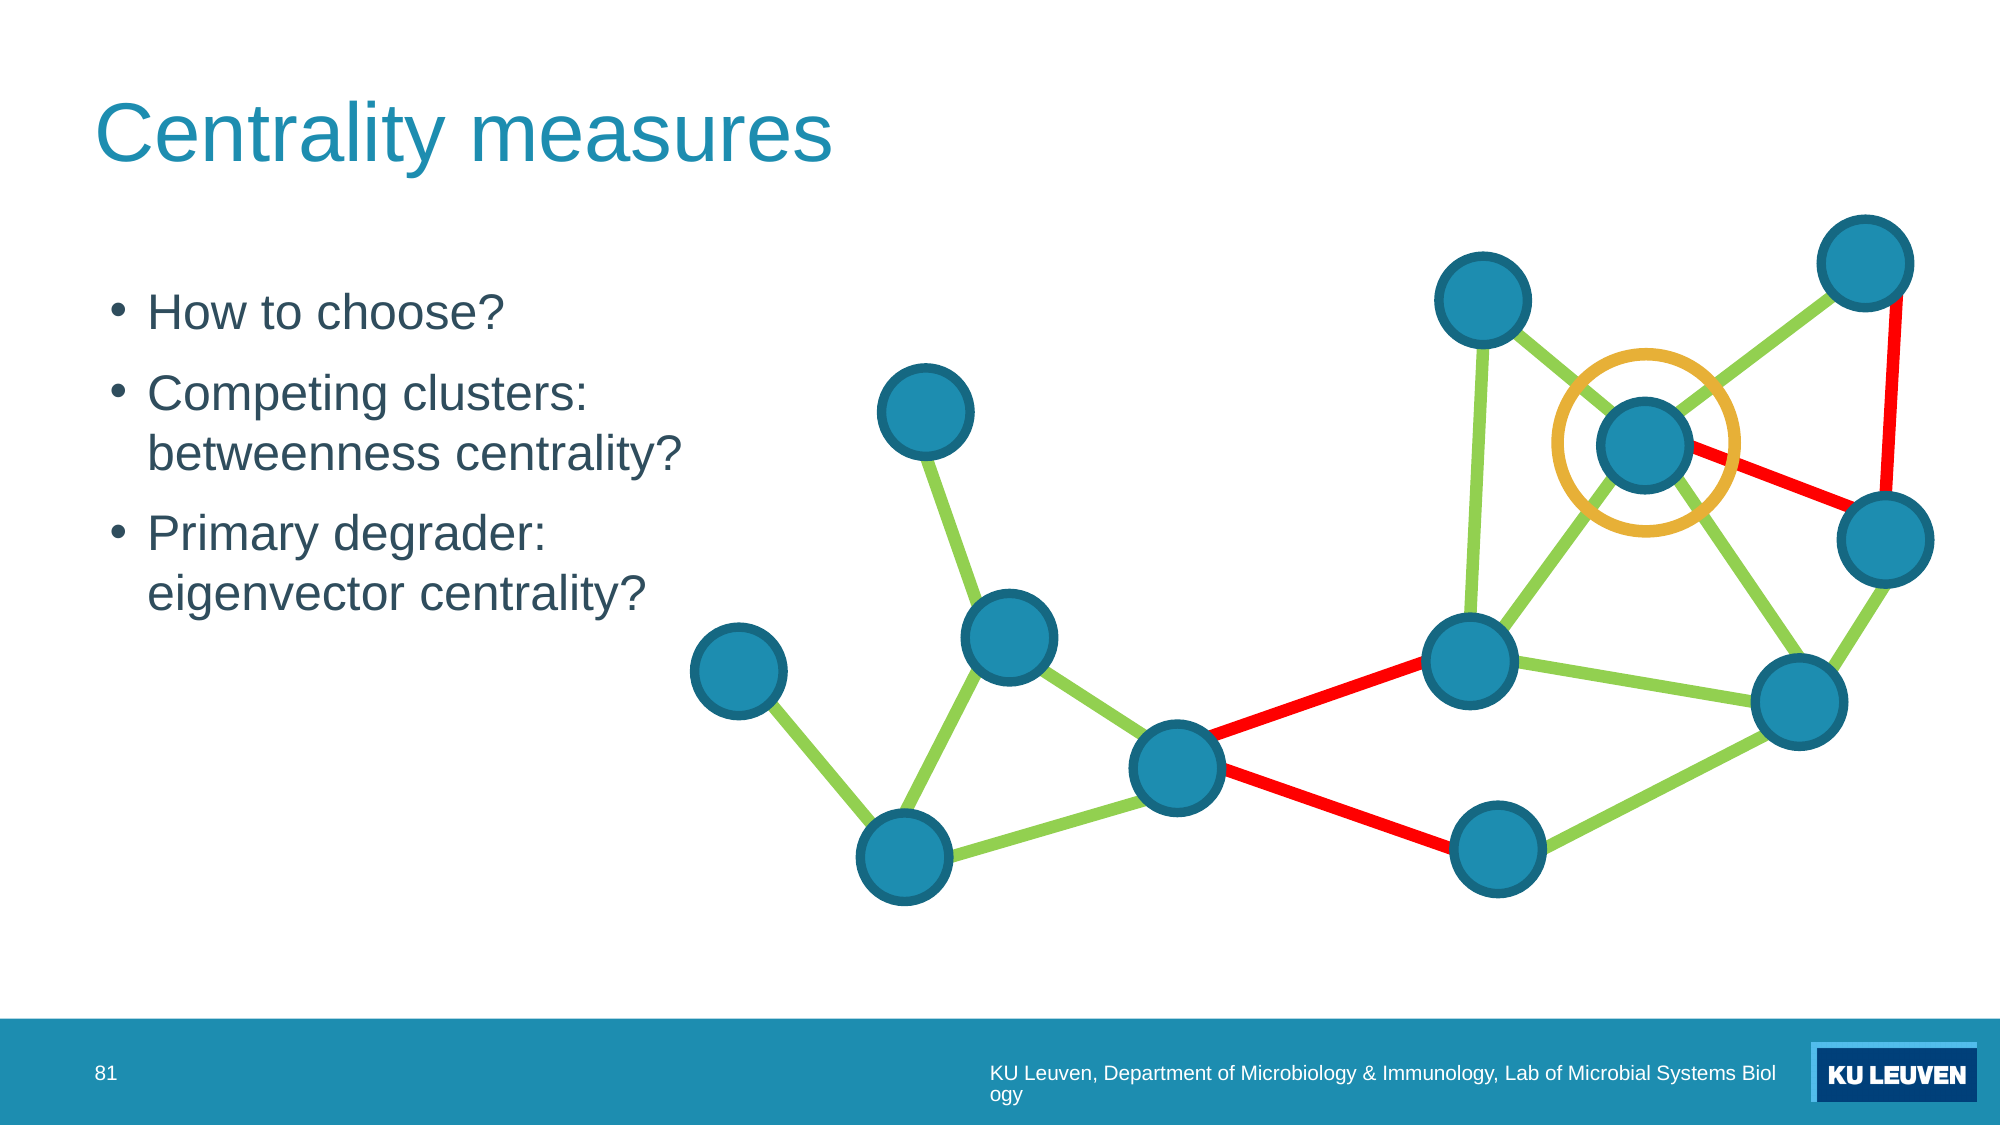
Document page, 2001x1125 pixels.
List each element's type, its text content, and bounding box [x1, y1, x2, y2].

title Centrality measures [94, 33, 1906, 223]
picture [1811, 1042, 1977, 1102]
list How to choose? Competing clusters: betweenness centrality? Primary degrader: eigenvector centrality? [94, 271, 1906, 1004]
slide_number 81 [94, 1018, 201, 1125]
footer KU Leuven, Department of Microbiology & Immunology, Lab of Microbial Systems Biology [989, 1018, 1809, 1125]
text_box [694, 219, 1930, 902]
